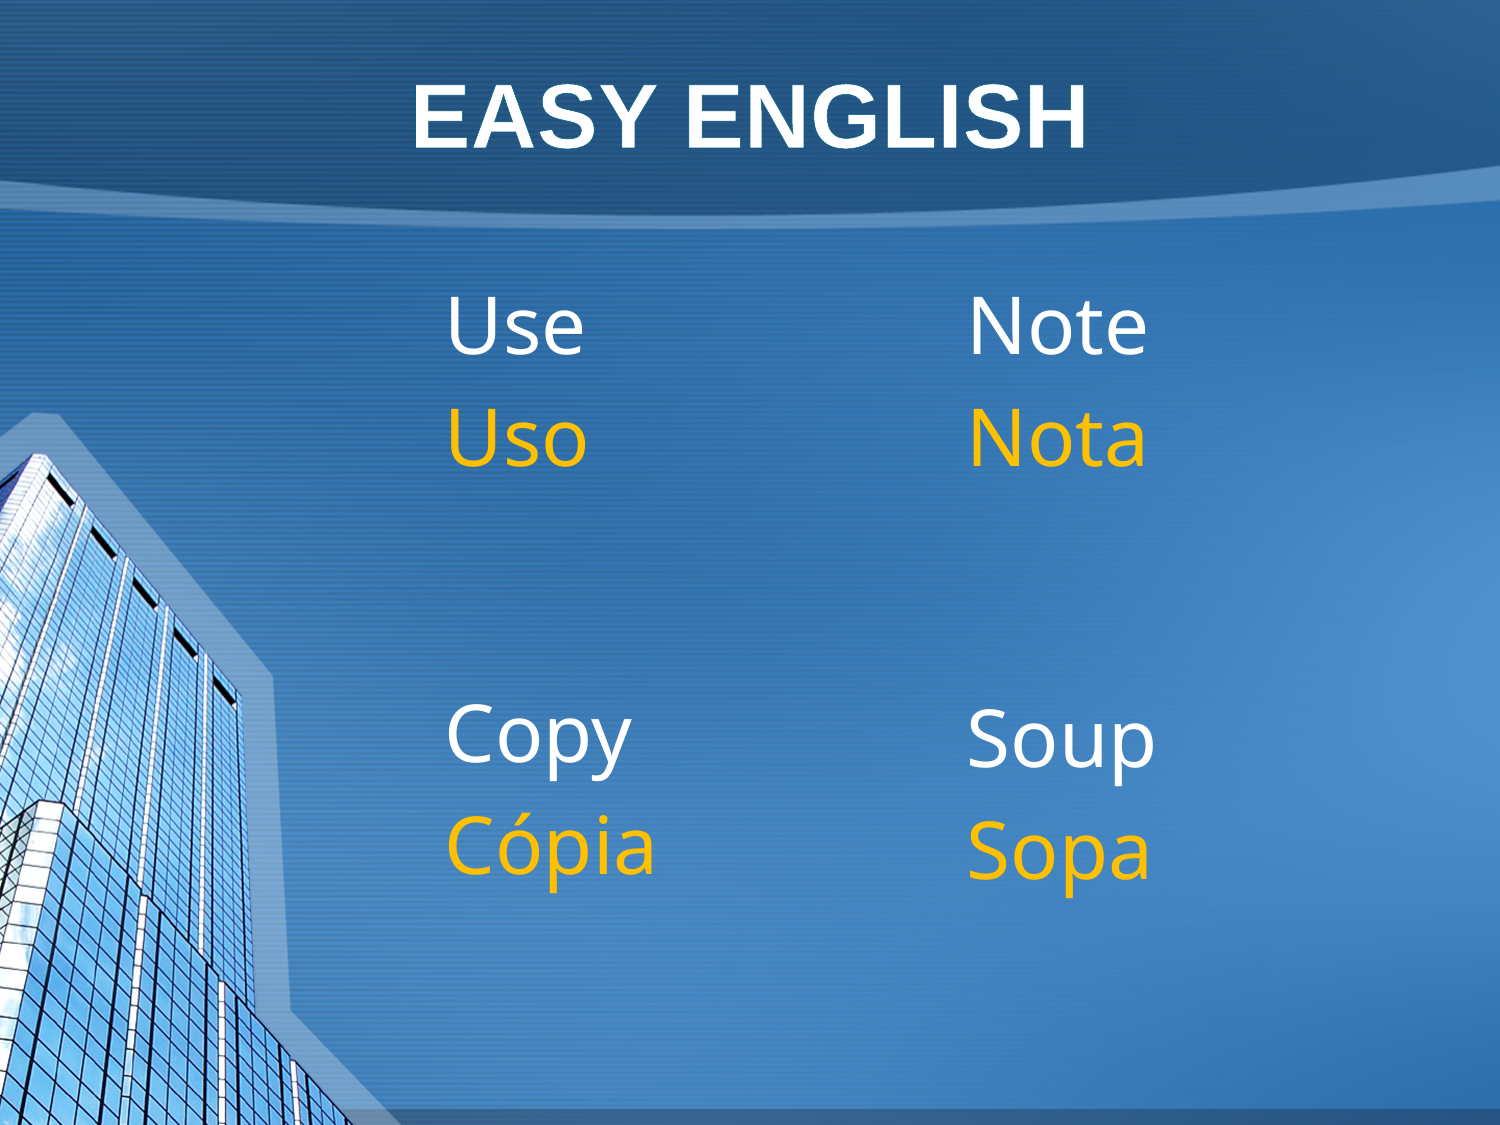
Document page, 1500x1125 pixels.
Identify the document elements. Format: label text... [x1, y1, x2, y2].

text_box Copy Cópia [429, 675, 881, 900]
text_box Note Nota [951, 267, 1403, 492]
picture [0, 0, 1500, 1125]
text_box EASY ENGLISH [186, 11, 1314, 212]
list Use Uso [430, 267, 881, 492]
text_box Soup Sopa [951, 680, 1403, 905]
